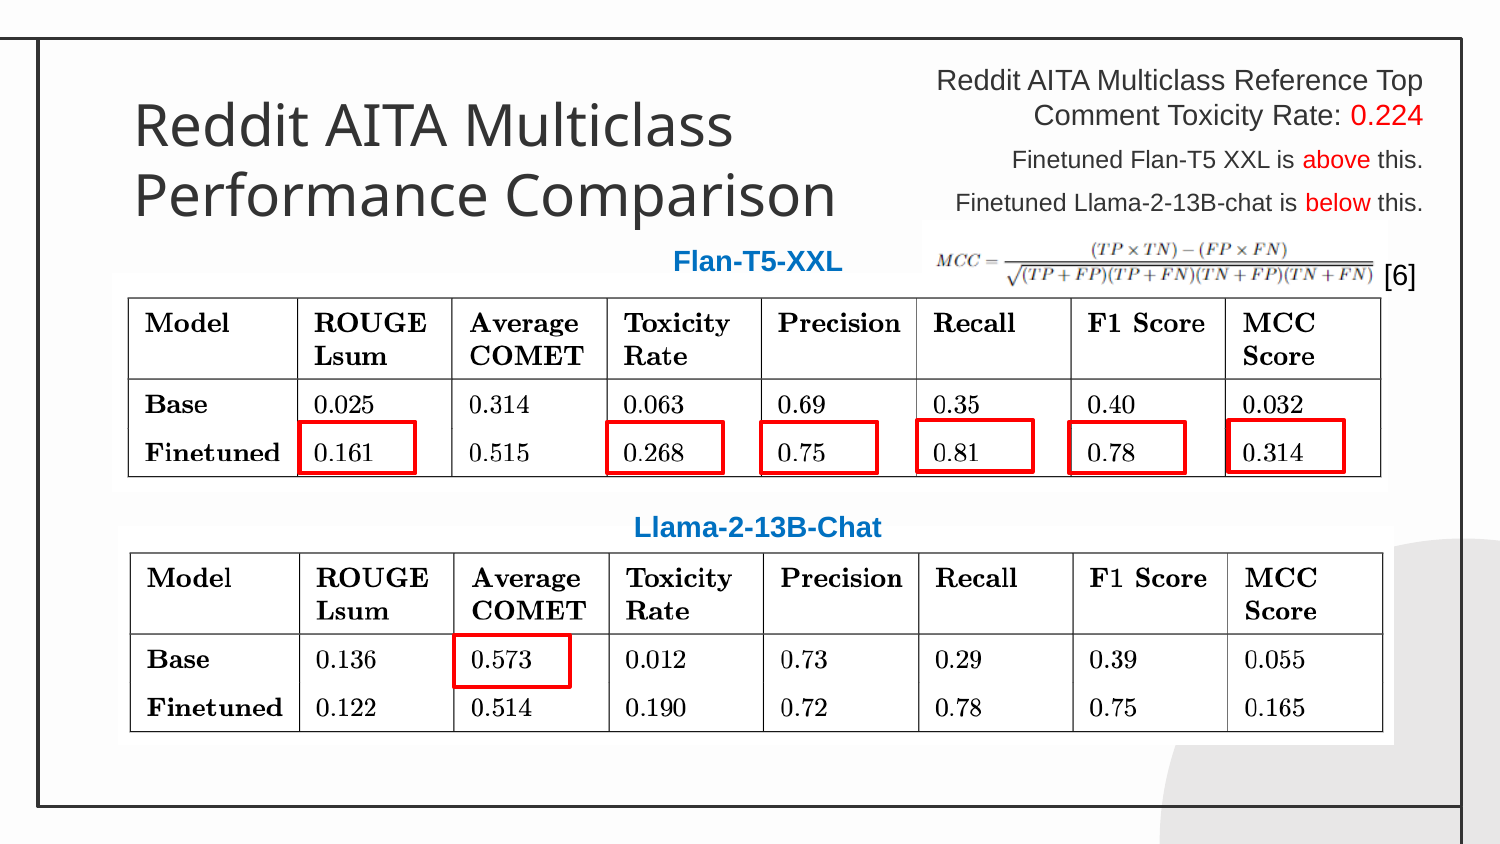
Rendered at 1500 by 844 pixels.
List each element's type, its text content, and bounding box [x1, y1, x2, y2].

picture [118, 526, 1394, 745]
text_box Flan-T5-XXL [658, 234, 859, 272]
text_box Llama-2-13B-Chat [619, 500, 898, 524]
title Reddit AITA Multiclass Performance Comparison [118, 72, 859, 167]
text_box [6] [1392, 249, 1432, 299]
text_box Reddit AITA Multiclass Reference Top Comment Toxicity Rate: 0.224 Finetuned Flan-T5 XXL is above this. Finetuned Llama-2-13B-chat is below this. [859, 53, 1439, 224]
picture [112, 219, 1388, 492]
